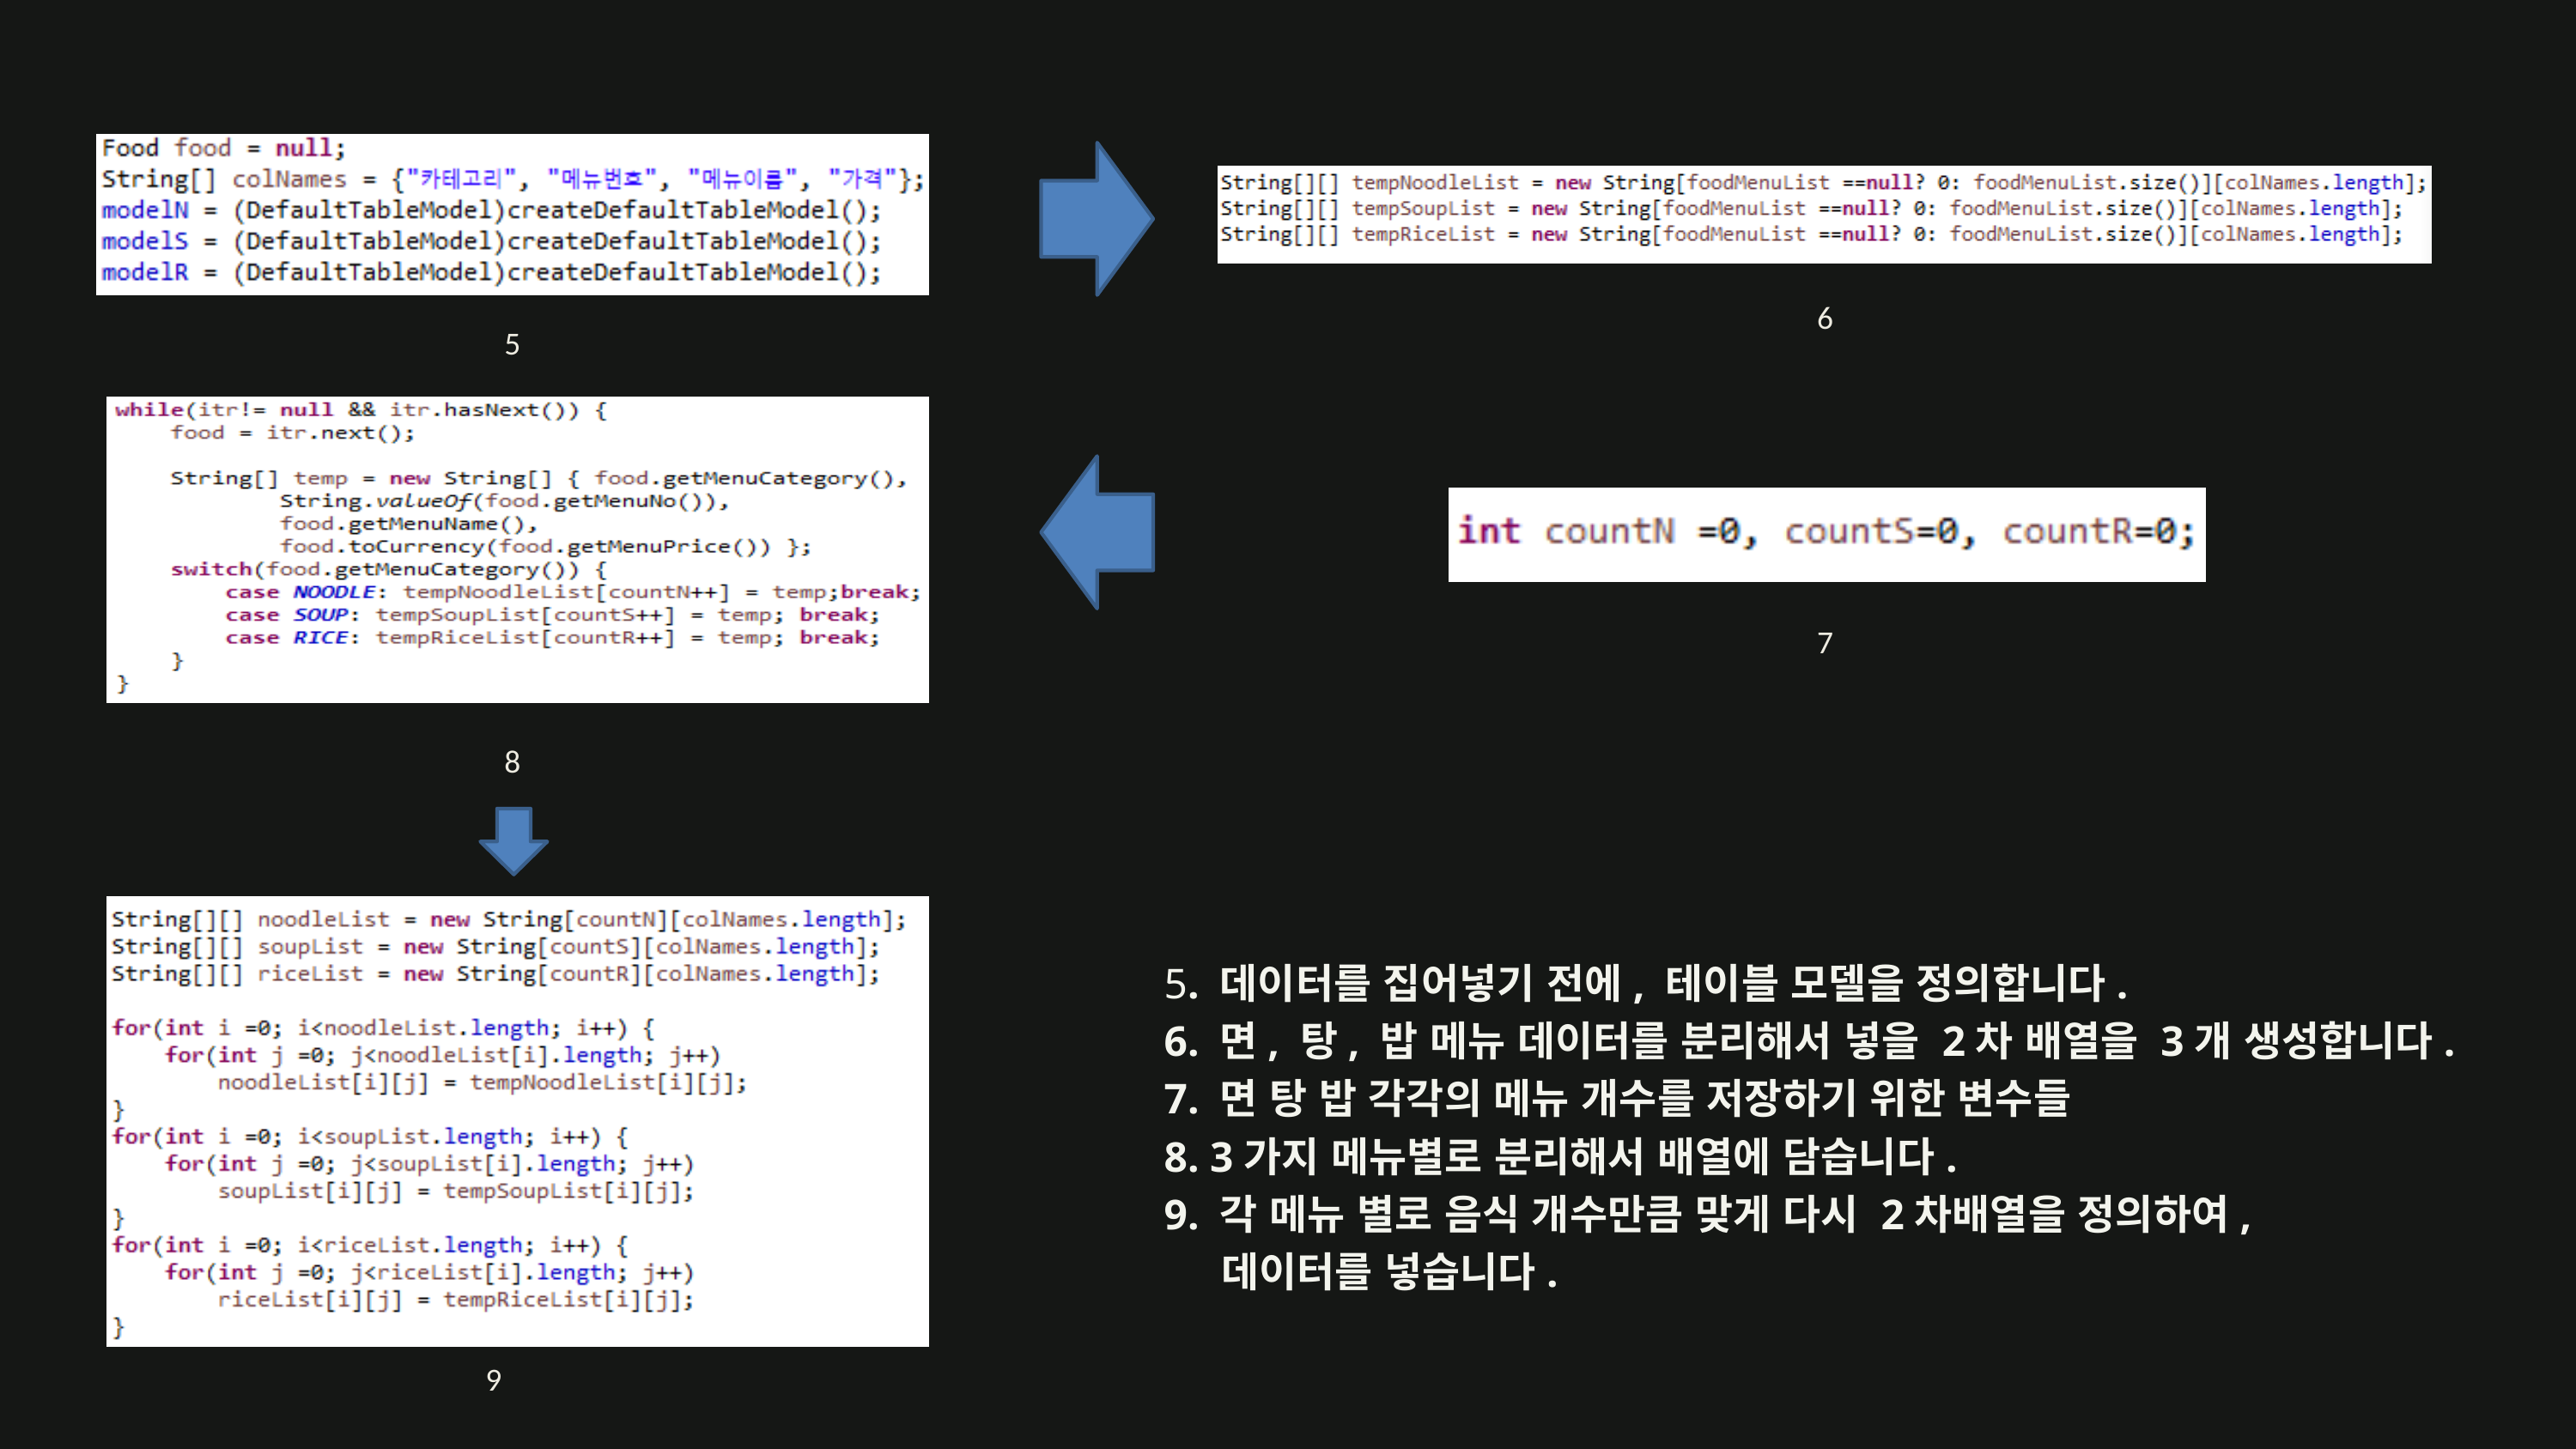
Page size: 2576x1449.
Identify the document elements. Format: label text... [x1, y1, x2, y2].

text_box 8 [459, 734, 567, 786]
text_box 5 [459, 316, 567, 368]
text_box 7 [1771, 615, 1879, 666]
text_box 9 [440, 1354, 548, 1404]
picture [1218, 166, 2433, 264]
picture [106, 896, 929, 1347]
text_box 6 [1771, 290, 1879, 343]
text_box [478, 806, 550, 876]
text_box [1039, 454, 1156, 610]
text_box 5. 데이터를 집어넣기 전에, 테이블 모델을 정의합니다. 6. 면, 탕, 밥 메뉴 데이터를 분리해서 넣을 2차 배열을 3개 생성합니다. 7. 면 탕 밥 각각의 메뉴 개수를 저장하기 위한 변수들 8. 3가지 메뉴별로 분리해서 배열에 담습니다. 9. 각 메뉴 별로 음식 개수만큼 맞게 다시 2차배열을 정의하여, 데이터를 넣습니다. [1153, 949, 2555, 1410]
picture [1449, 488, 2206, 582]
picture [106, 396, 929, 703]
picture [96, 133, 929, 295]
text_box [1039, 141, 1155, 297]
